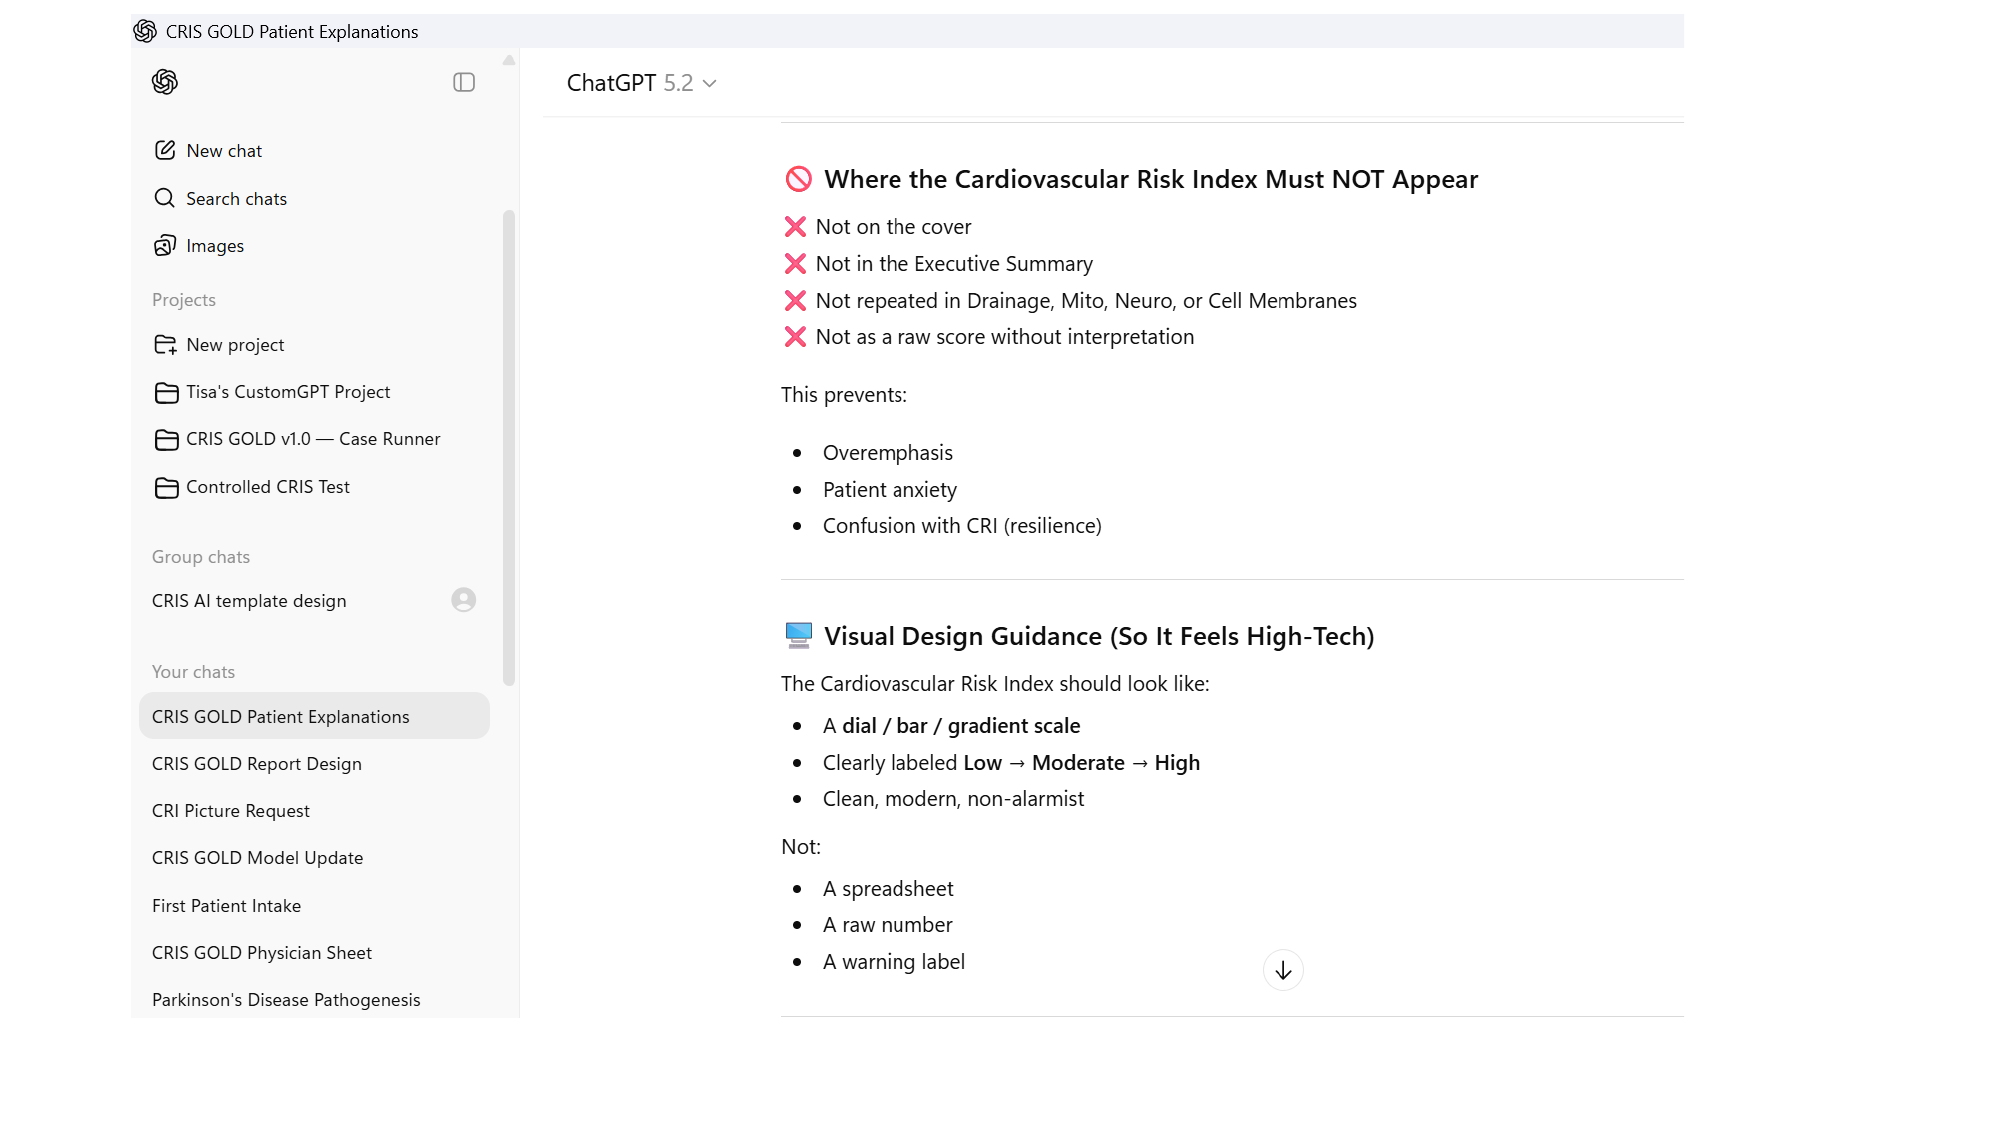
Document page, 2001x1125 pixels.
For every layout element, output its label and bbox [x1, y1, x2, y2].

picture [131, 14, 1685, 1018]
